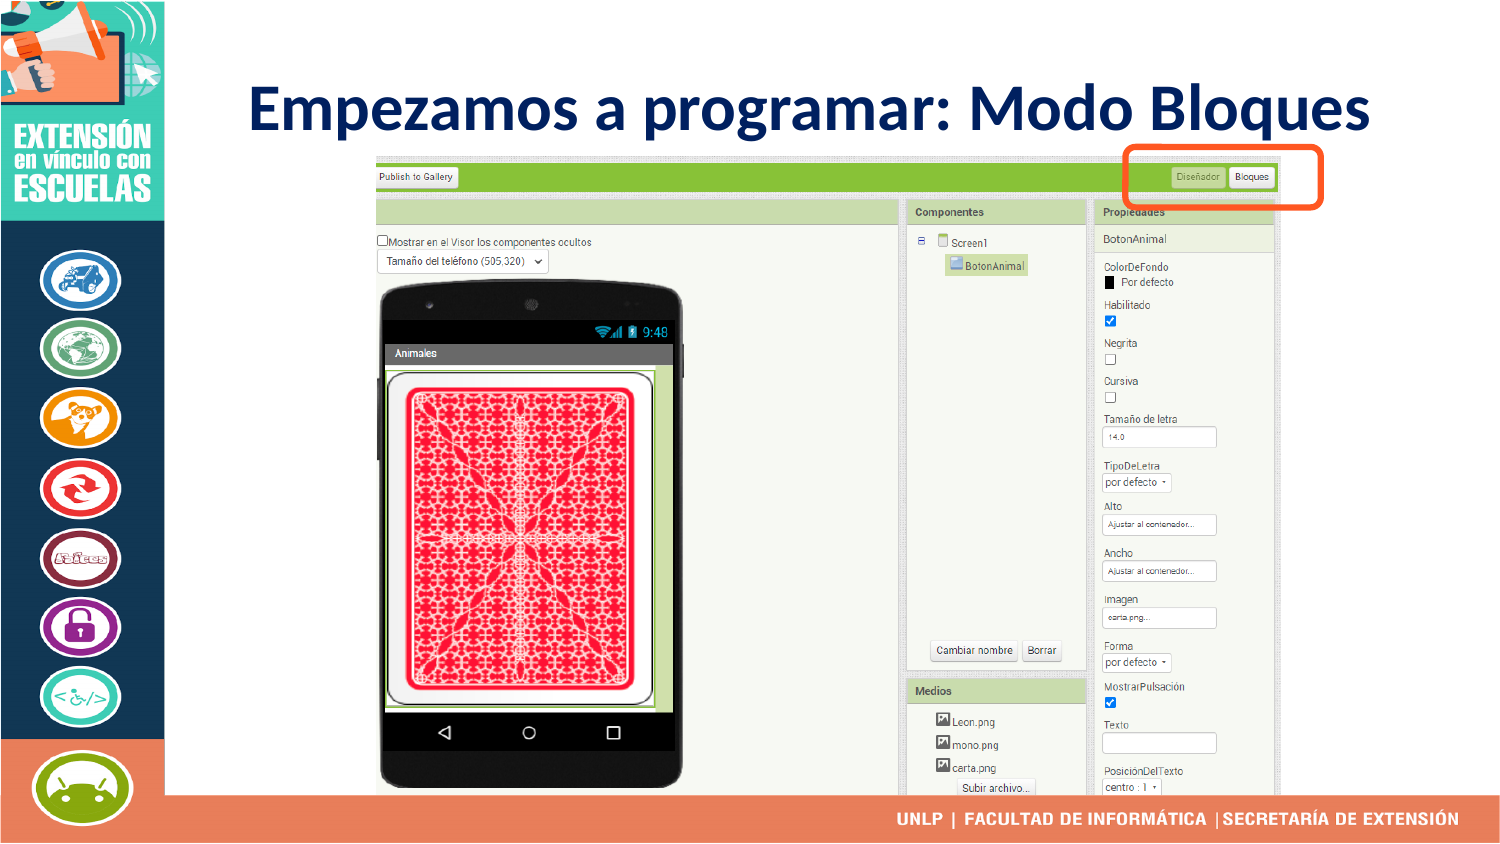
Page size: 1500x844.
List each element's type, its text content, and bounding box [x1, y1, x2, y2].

picture [0, 1, 1500, 843]
text_box [1125, 146, 1321, 208]
title Empezamos a programar: Modo Bloques [194, 33, 1425, 175]
